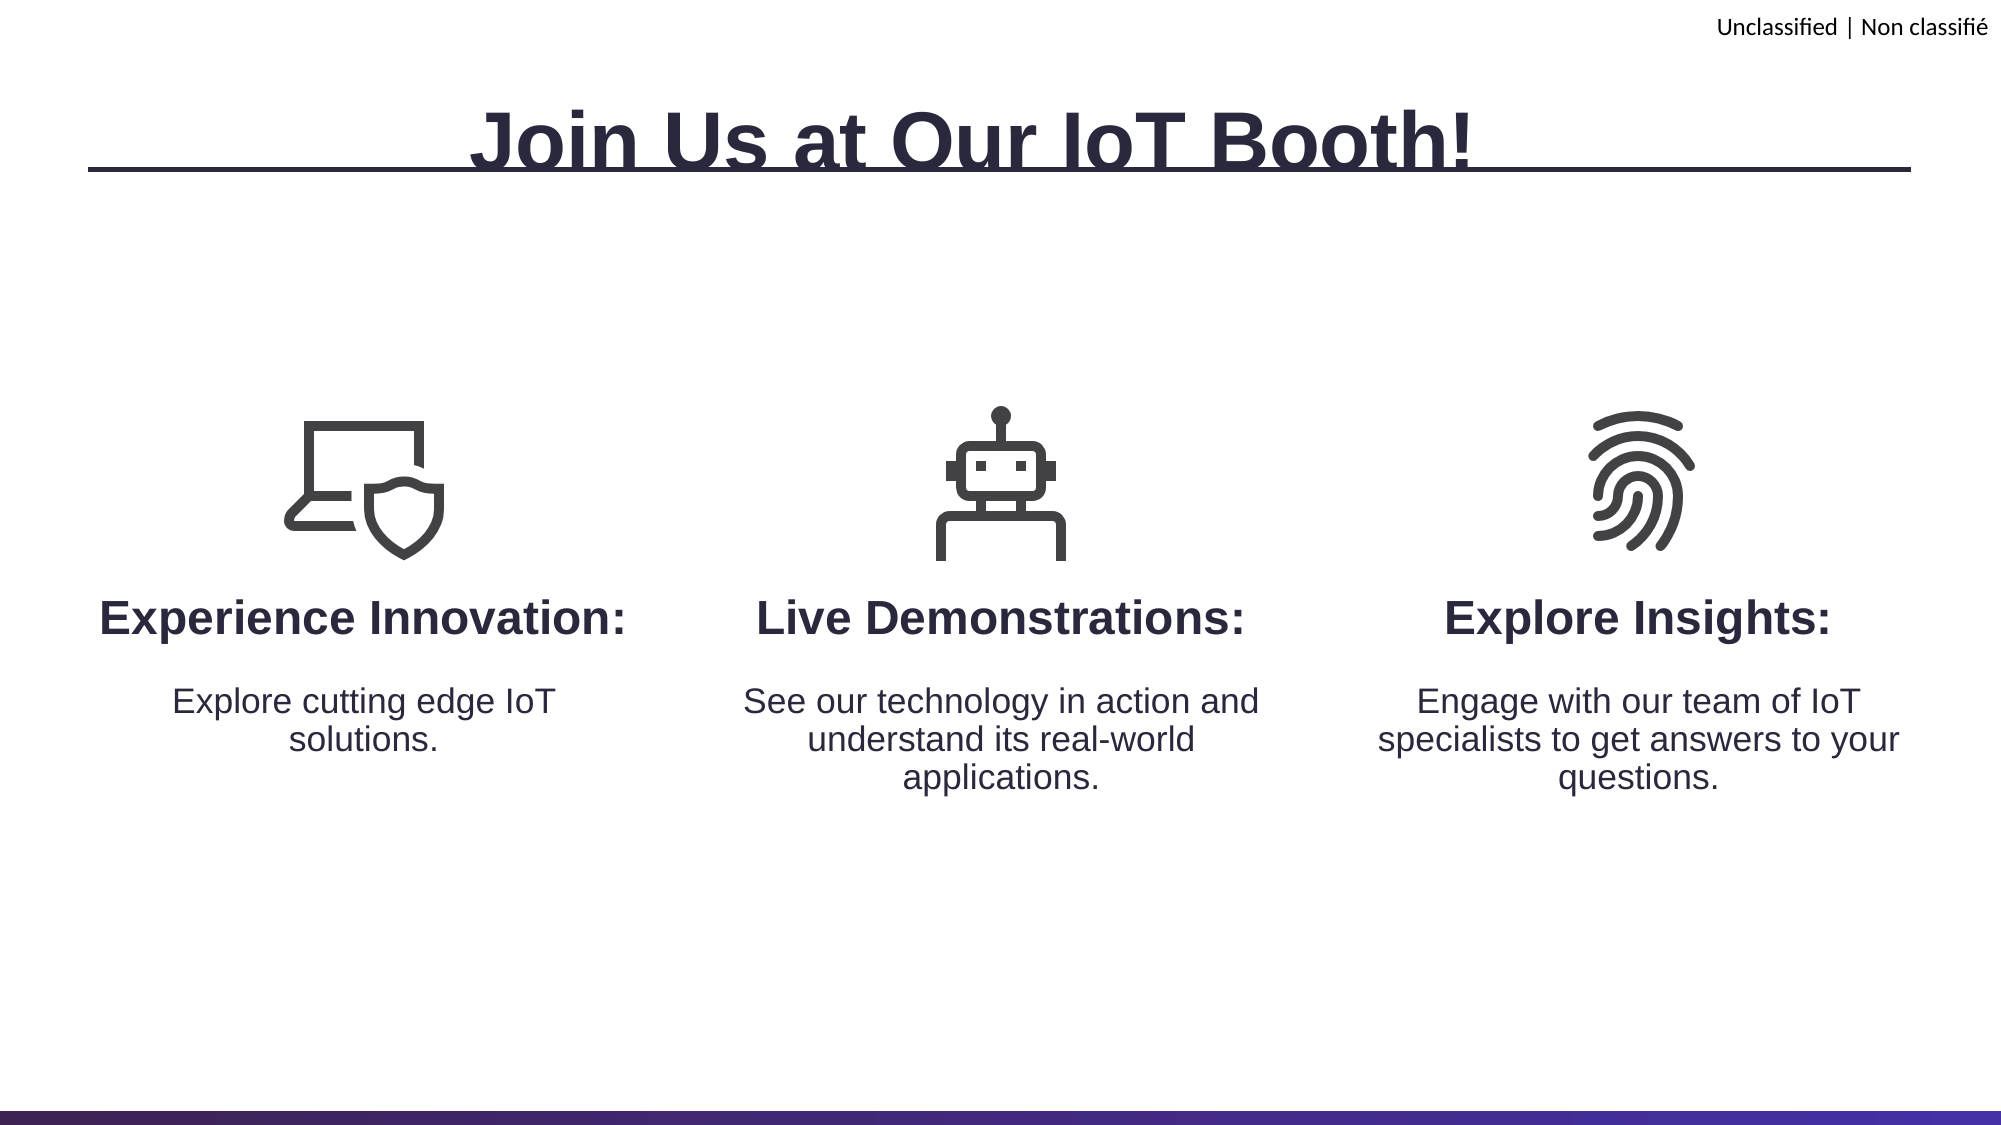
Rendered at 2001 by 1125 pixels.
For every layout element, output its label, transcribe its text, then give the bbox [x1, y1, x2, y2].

text_box Join Us at Our IoT Booth! [91, 67, 1856, 151]
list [91, 231, 1912, 946]
